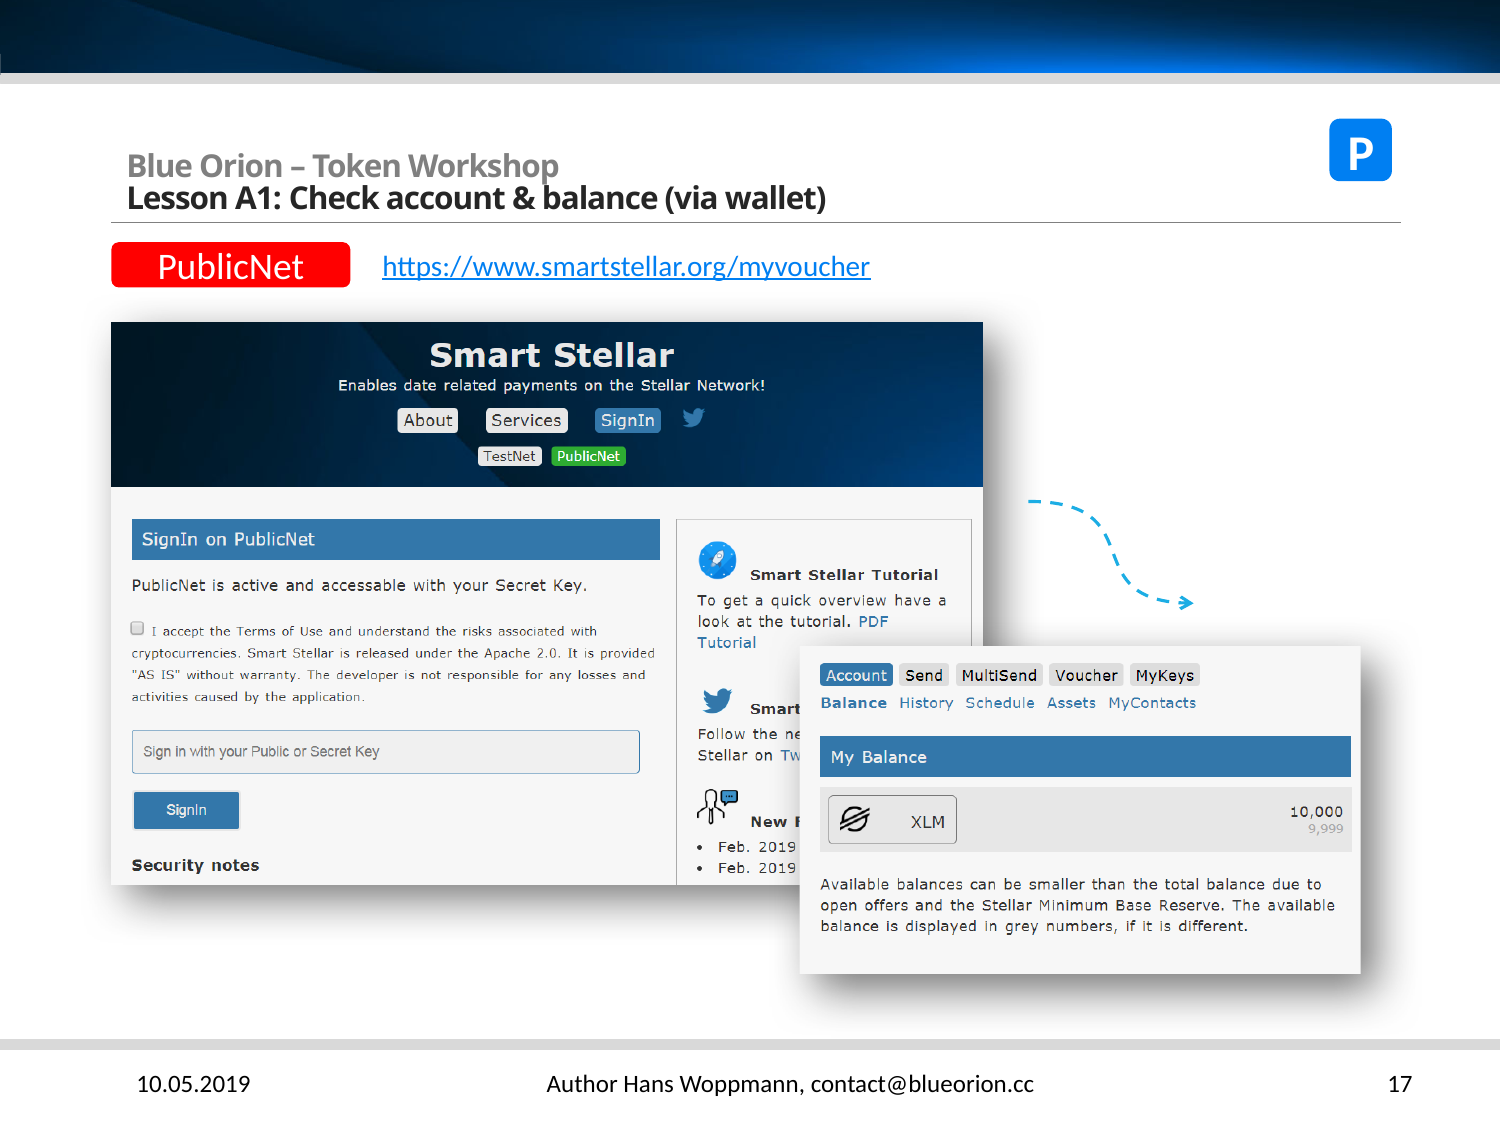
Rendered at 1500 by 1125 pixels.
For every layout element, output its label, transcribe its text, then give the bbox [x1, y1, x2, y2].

picture [110, 321, 1362, 974]
picture [0, 0, 1500, 73]
title Blue Orion – Token Workshop Lesson A1: Check account & balance (via wallet) [111, 143, 1402, 224]
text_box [1027, 500, 1195, 604]
text_box P [1328, 117, 1394, 143]
text_box PublicNet [110, 240, 352, 289]
text_box https://www.smartstellar.org/myvoucher [367, 239, 886, 290]
